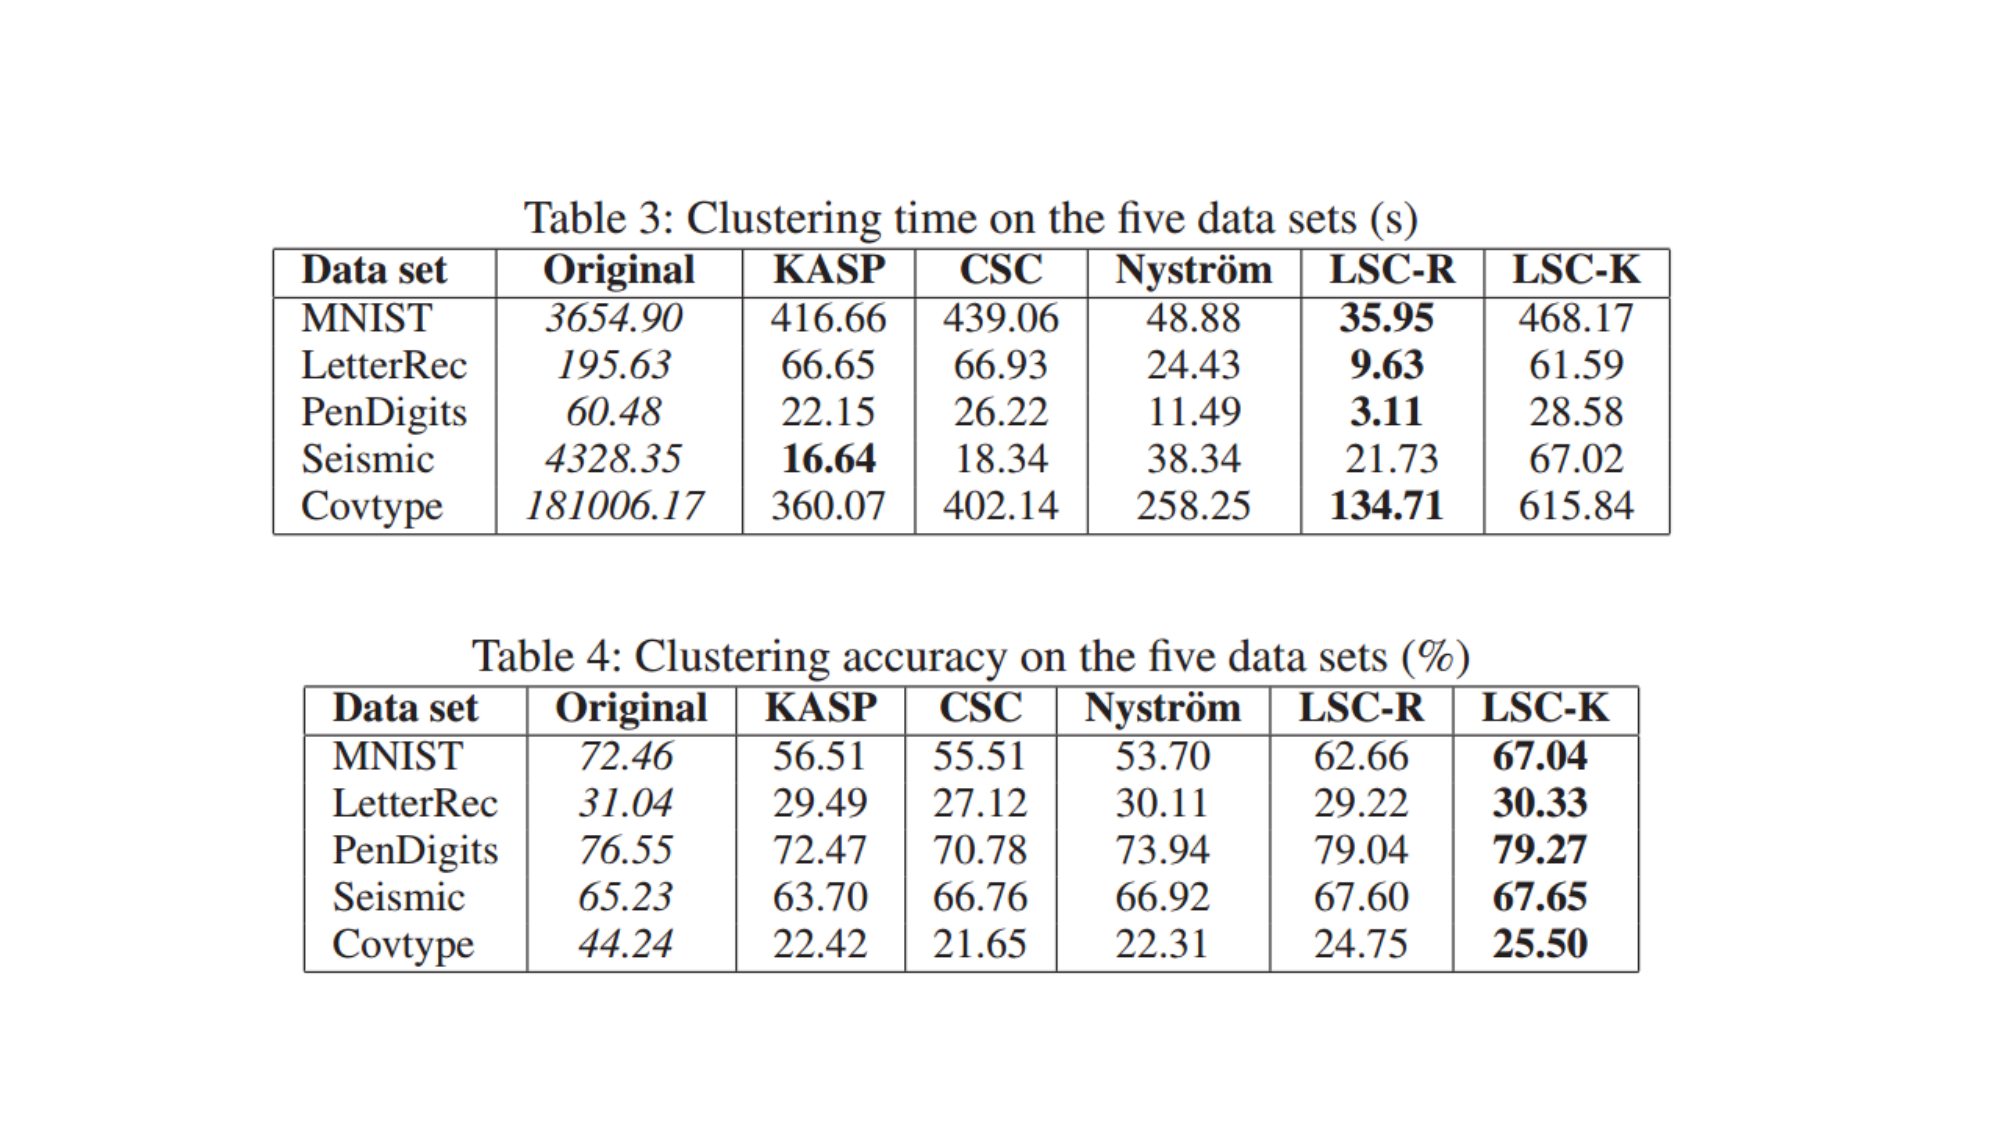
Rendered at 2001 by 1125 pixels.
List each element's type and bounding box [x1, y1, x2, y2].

picture [179, 133, 1821, 992]
